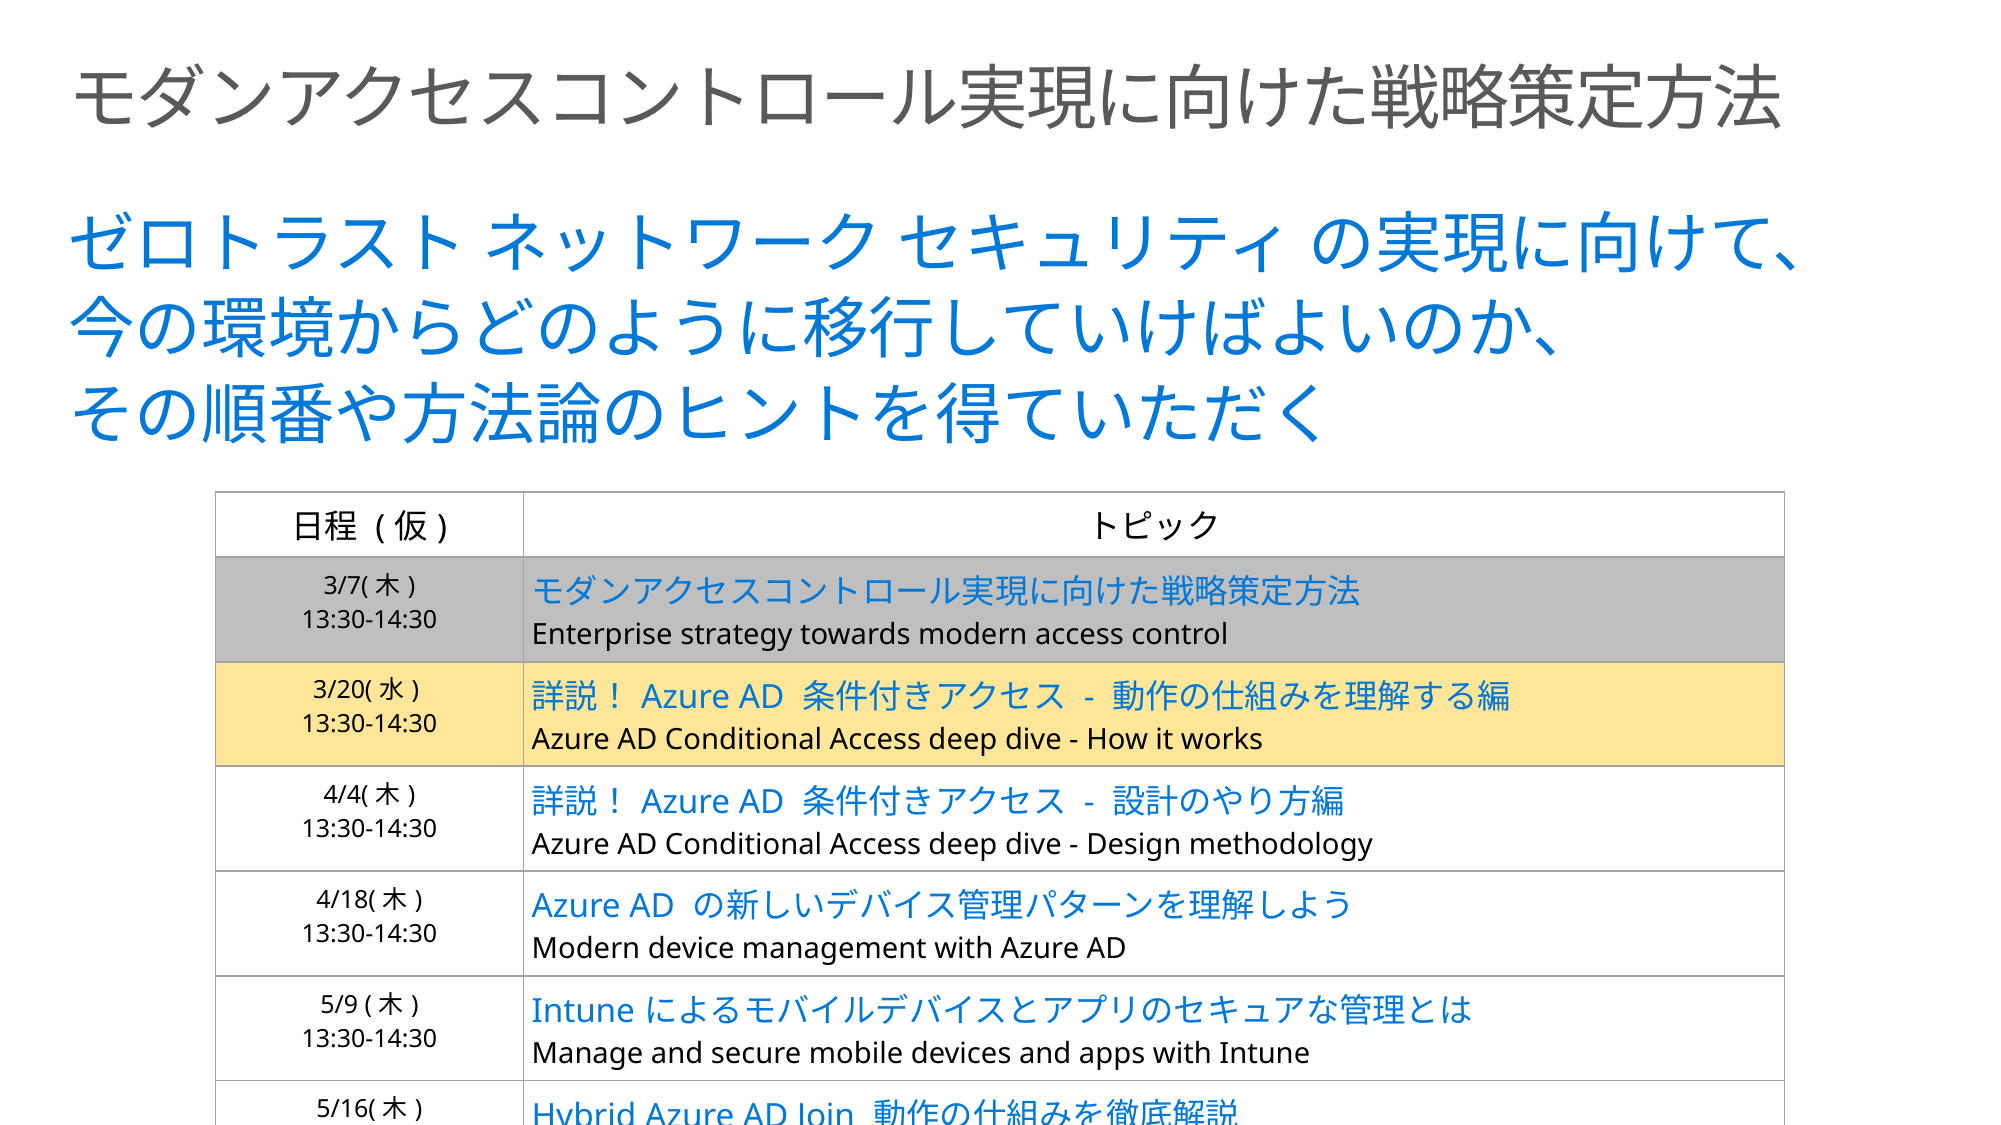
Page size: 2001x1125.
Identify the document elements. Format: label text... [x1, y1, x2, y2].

table_cell Intuneによるモバイルデバイスとアプリのセキュアな管理とは Manage and secure mobile devices and apps with Intune [524, 977, 1784, 1080]
table_cell 詳説！Azure AD 条件付きアクセス - 動作の仕組みを理解する編 Azure AD Conditional Access deep dive - How it works [524, 663, 1784, 765]
table_cell 5/9 (木) 13:30-14:30 [216, 977, 523, 1080]
table_header トピック [524, 493, 1784, 556]
list ゼロトラスト ネットワーク セキュリティ の実現に向けて、 今の環境からどのように移行していけばよいのか、 その順番や方法論のヒントを得ていただく [44, 195, 1956, 487]
table_cell 詳説！Azure AD 条件付きアクセス - 設計のやり方編 Azure AD Conditional Access deep dive - Design methodology [524, 767, 1784, 870]
table_cell Hybrid Azure AD Join 動作の仕組みを徹底解説 Hybrid Azure AD Join deep dive [524, 1081, 1784, 1125]
table_cell モダンアクセスコントロール実現に向けた戦略策定方法 Enterprise strategy towards modern access control [524, 558, 1784, 661]
table_cell 5/16(木) 13:30-14:30 [216, 1081, 523, 1125]
table_cell 3/7(木) 13:30-14:30 [216, 558, 523, 661]
table_header 日程 (仮) [216, 493, 523, 556]
table_cell 3/20(水) 13:30-14:30 [216, 663, 523, 765]
title モダンアクセスコントロール実現に向けた戦略策定方法 [44, 47, 1957, 196]
table_cell 4/18(木) 13:30-14:30 [216, 872, 523, 975]
table_cell Azure AD の新しいデバイス管理パターンを理解しよう Modern device management with Azure AD [524, 872, 1784, 975]
table_cell 4/4(木) 13:30-14:30 [216, 767, 523, 870]
